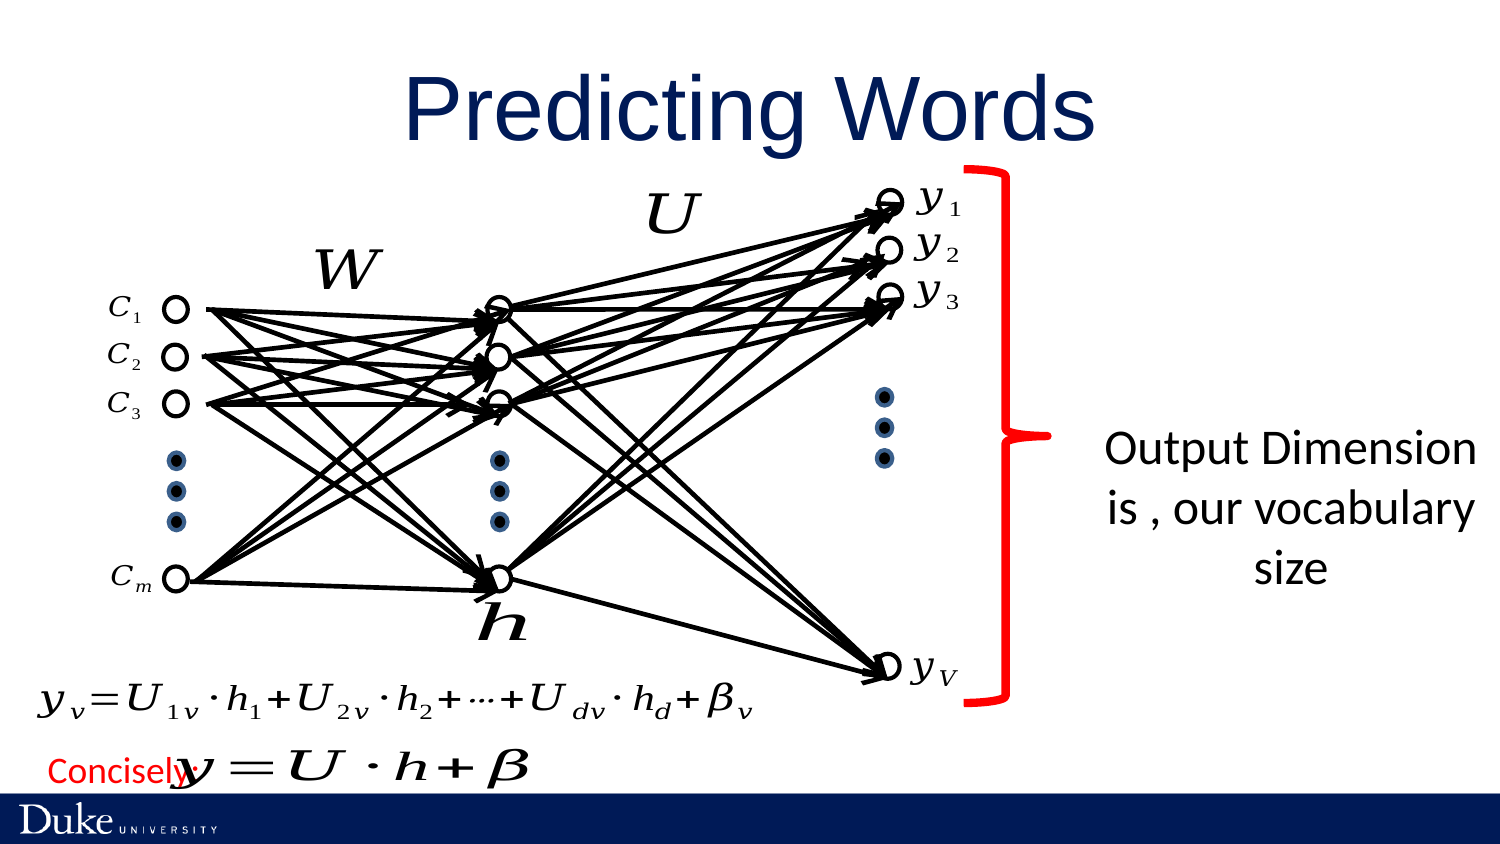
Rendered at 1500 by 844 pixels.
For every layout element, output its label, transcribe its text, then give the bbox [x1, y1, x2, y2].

text_box [890, 388, 895, 406]
text_box Concisely: [33, 738, 216, 799]
text_box [883, 651, 902, 681]
picture [0, 0, 1500, 844]
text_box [486, 296, 502, 592]
title Predicting Words [75, 33, 1425, 175]
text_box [510, 202, 879, 207]
text_box [890, 282, 905, 310]
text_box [205, 318, 492, 406]
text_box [211, 356, 487, 404]
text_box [211, 404, 488, 580]
text_box [890, 419, 895, 437]
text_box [510, 580, 877, 667]
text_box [162, 296, 189, 592]
text_box [876, 187, 905, 217]
text_box [890, 449, 895, 467]
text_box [507, 208, 880, 571]
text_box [195, 309, 488, 582]
text_box [963, 168, 1049, 704]
text_box [887, 235, 904, 265]
